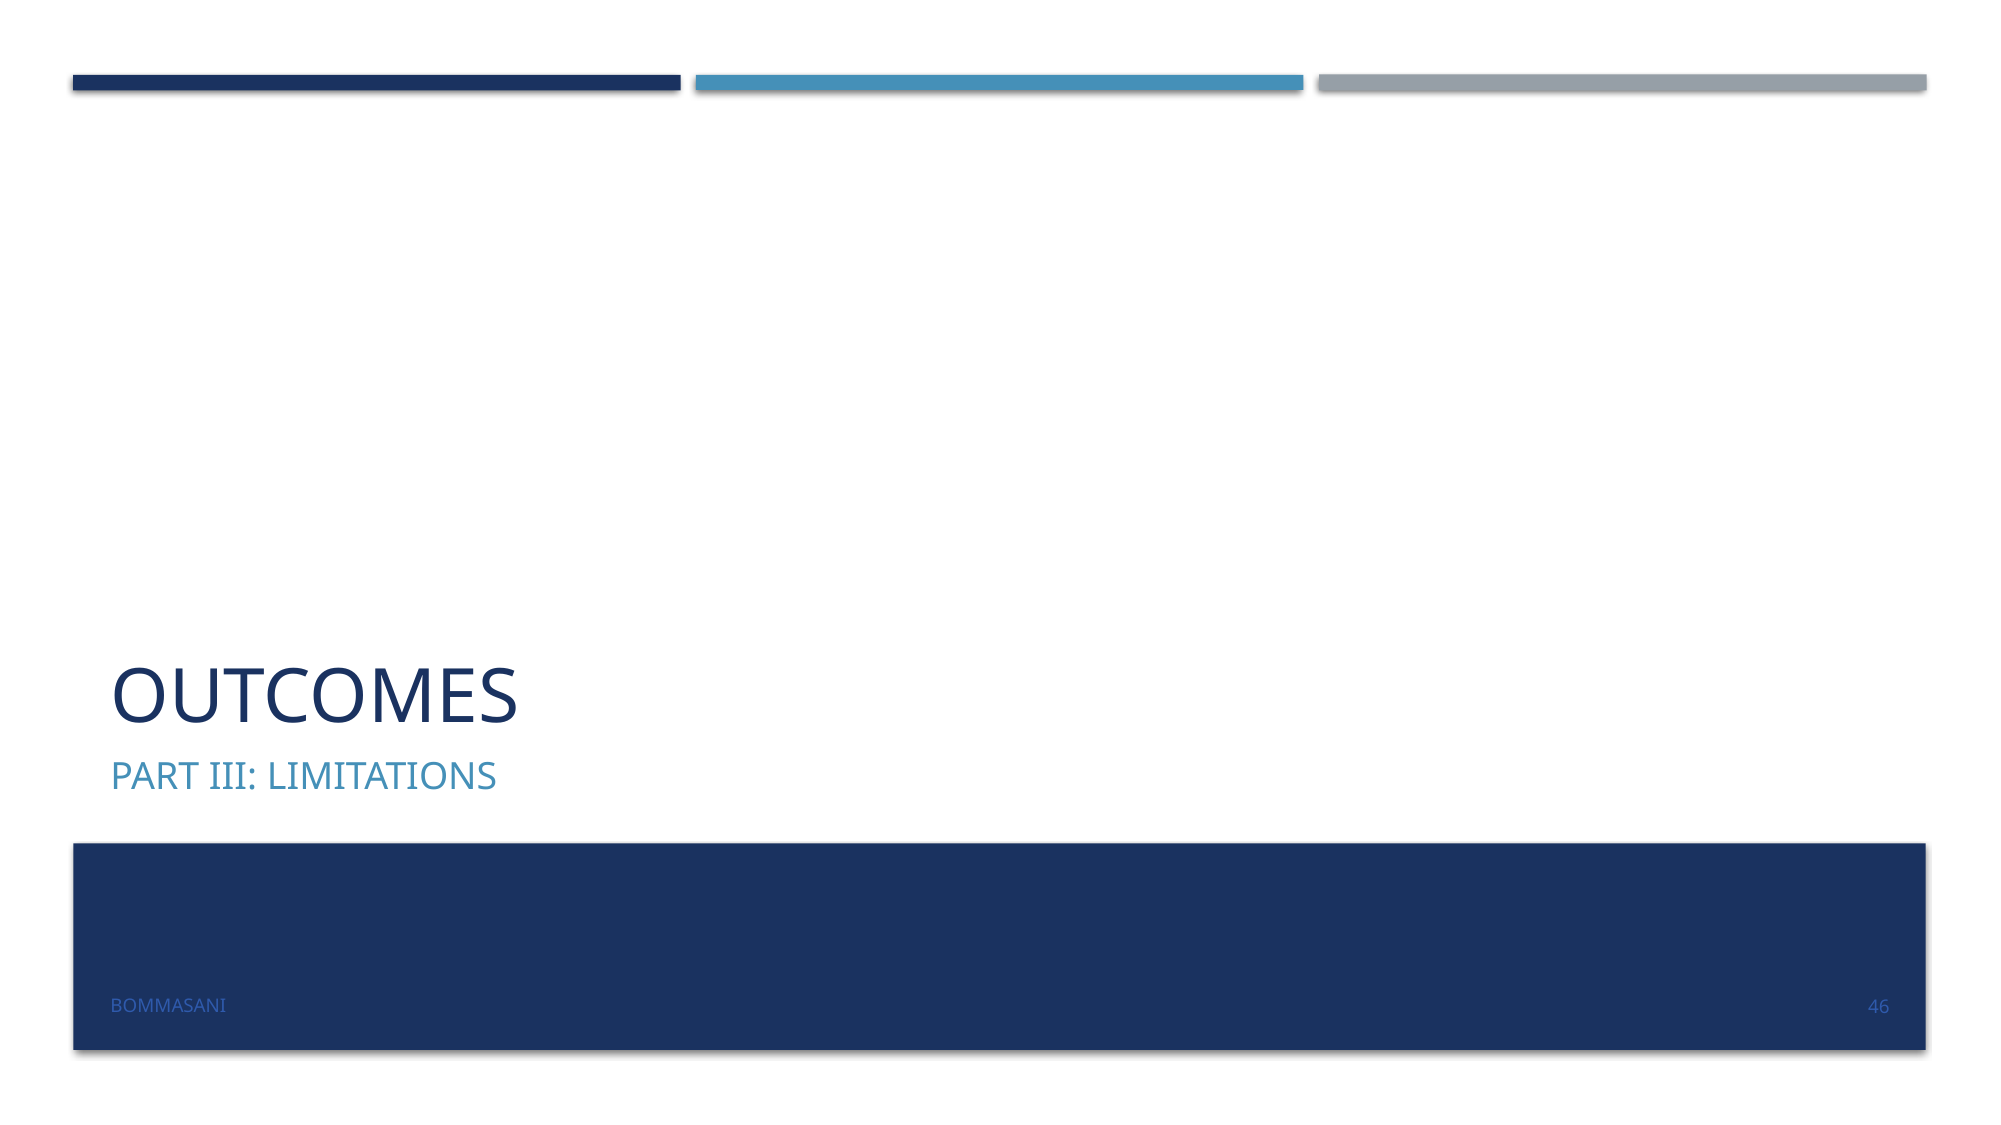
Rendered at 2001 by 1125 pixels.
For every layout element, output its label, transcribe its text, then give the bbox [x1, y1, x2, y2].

footer Bommasani [95, 976, 1230, 1037]
slide_number 46 [1732, 977, 1905, 1037]
list Part III: Limitations [95, 744, 1905, 844]
title Outcomes [95, 499, 1905, 744]
